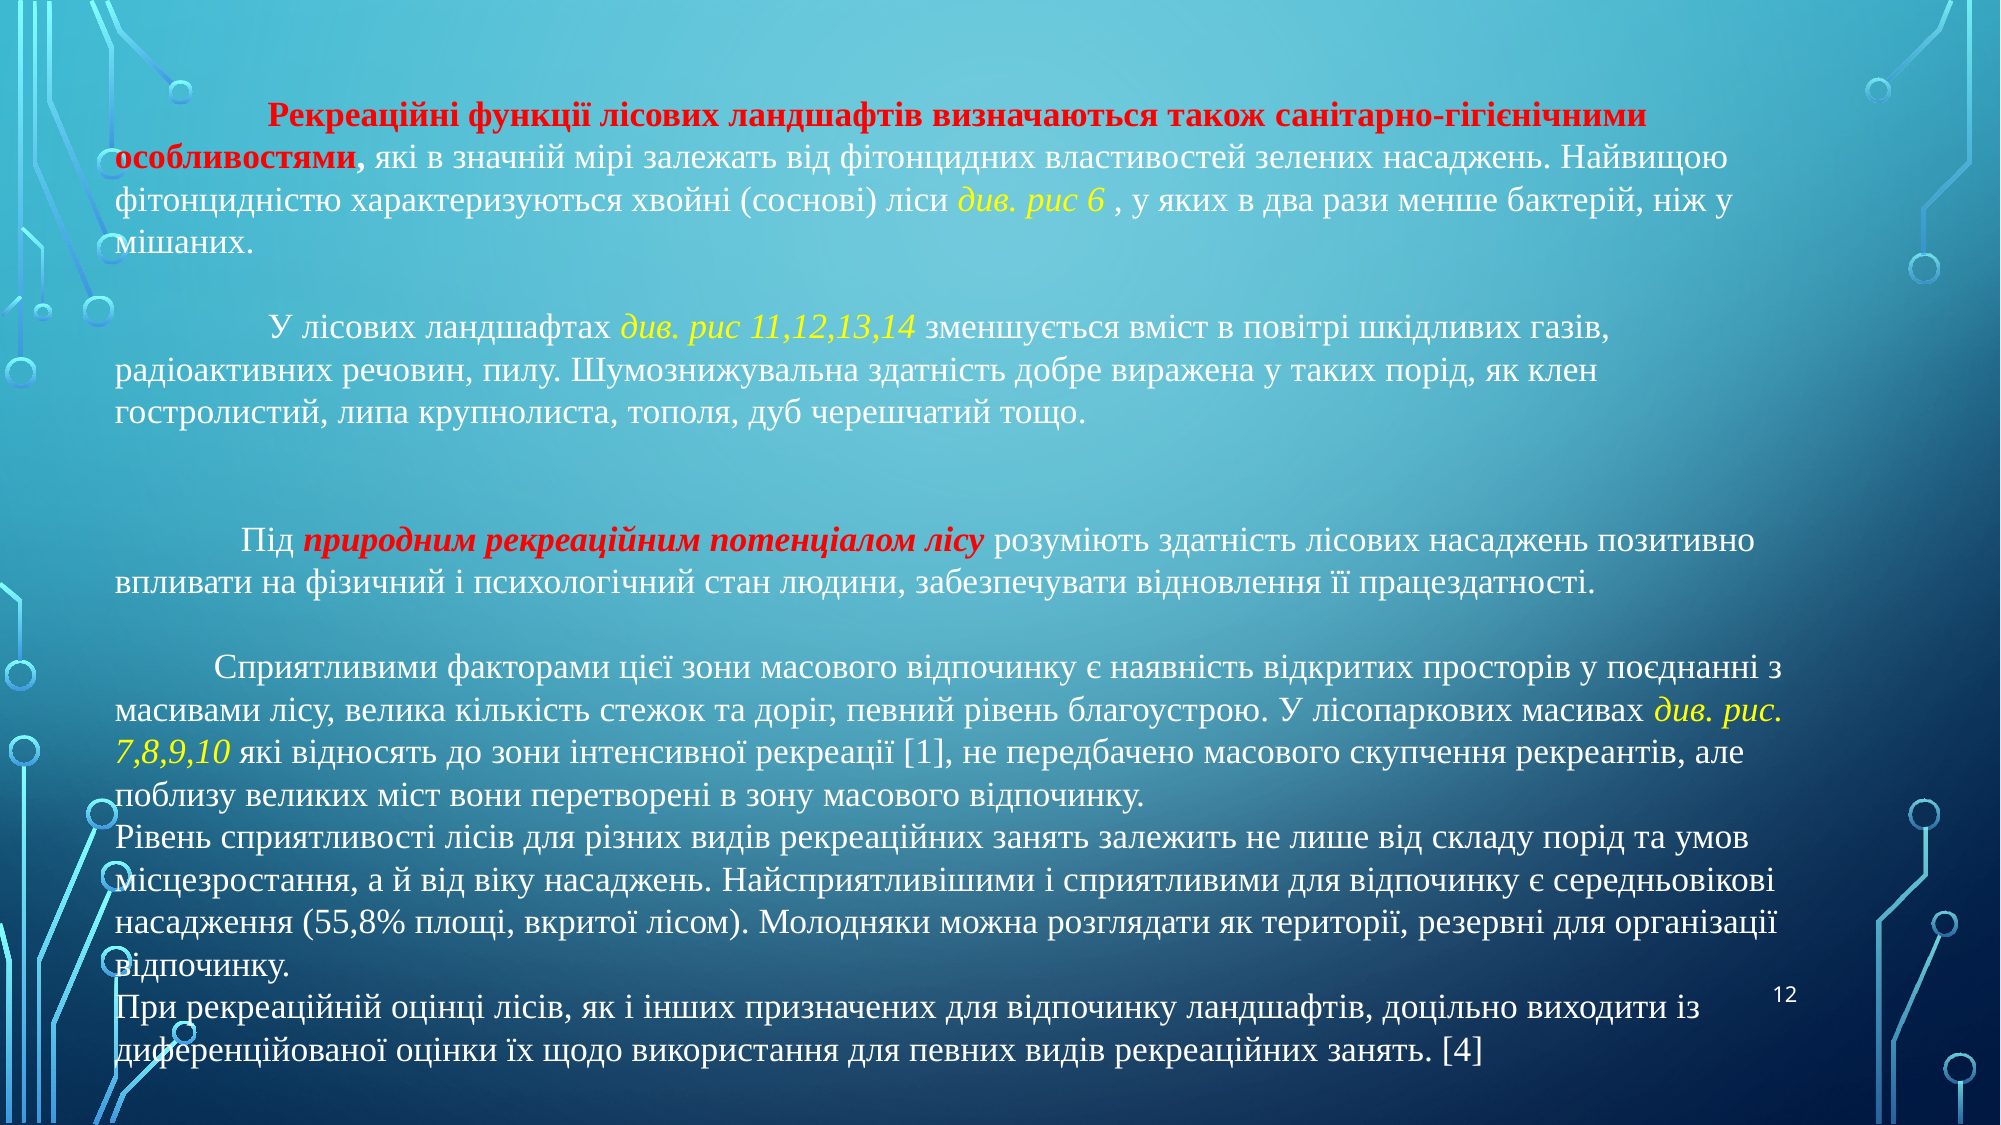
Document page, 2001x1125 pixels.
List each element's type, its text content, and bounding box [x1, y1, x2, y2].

text_box Рекреаційні функції лісових ландшафтів визначаються також санітарно-гігієнічними особливостями, які в значній мірі залежать від фітонцидних властивостей зелених насаджень. Найвищою фітонцидністю характеризуються хвойні (соснові) ліси див. рис 6 , у яких в два рази менше бактерій, ніж у мішаних. У лісових ландшафтах див. рис 11,12,13,14 зменшується вміст в повітрі шкідливих газів, радіоактивних речовин, пилу. Шумознижувальна здатність добре виражена у таких порід, як клен гостролистий, липа крупнолиста, тополя, дуб черешчатий тощо. Під природним рекреаційним потенціалом лісу розуміють здатність лісових насаджень позитивно впливати на фізичний і психологічний стан людини, забезпечувати відновлення її працездатності. Сприятливими факторами цієї зони масового відпочинку є наявність відкритих просторів у поєднанні з масивами лісу, велика кількість стежок та доріг, певний рівень благоустрою. У лісопаркових масивах див. рис. 7,8,9,10 які відносять до зони інтенсивної рекреації [1], не передбачено масового скупчення рекреантів, але поблизу великих міст вони перетворені в зону масового відпочинку. Рівень сприятливості лісів для різних видів рекреаційних занять залежить не лише від складу порід та умов місцезростання, а й від віку насаджень. Найсприятливішими і сприятливими для відпочинку є середньовікові насадження (55,8% площі, вкритої лісом). Молодняки можна розглядати як території, резервні для організації відпочинку. При рекреаційній оцінці лісів, як і інших призначених для відпочинку ландшафтів, доцільно виходити із диференційованої оцінки їх щодо використання для певних видів рекреаційних занять. [4] [99, 83, 1836, 1125]
